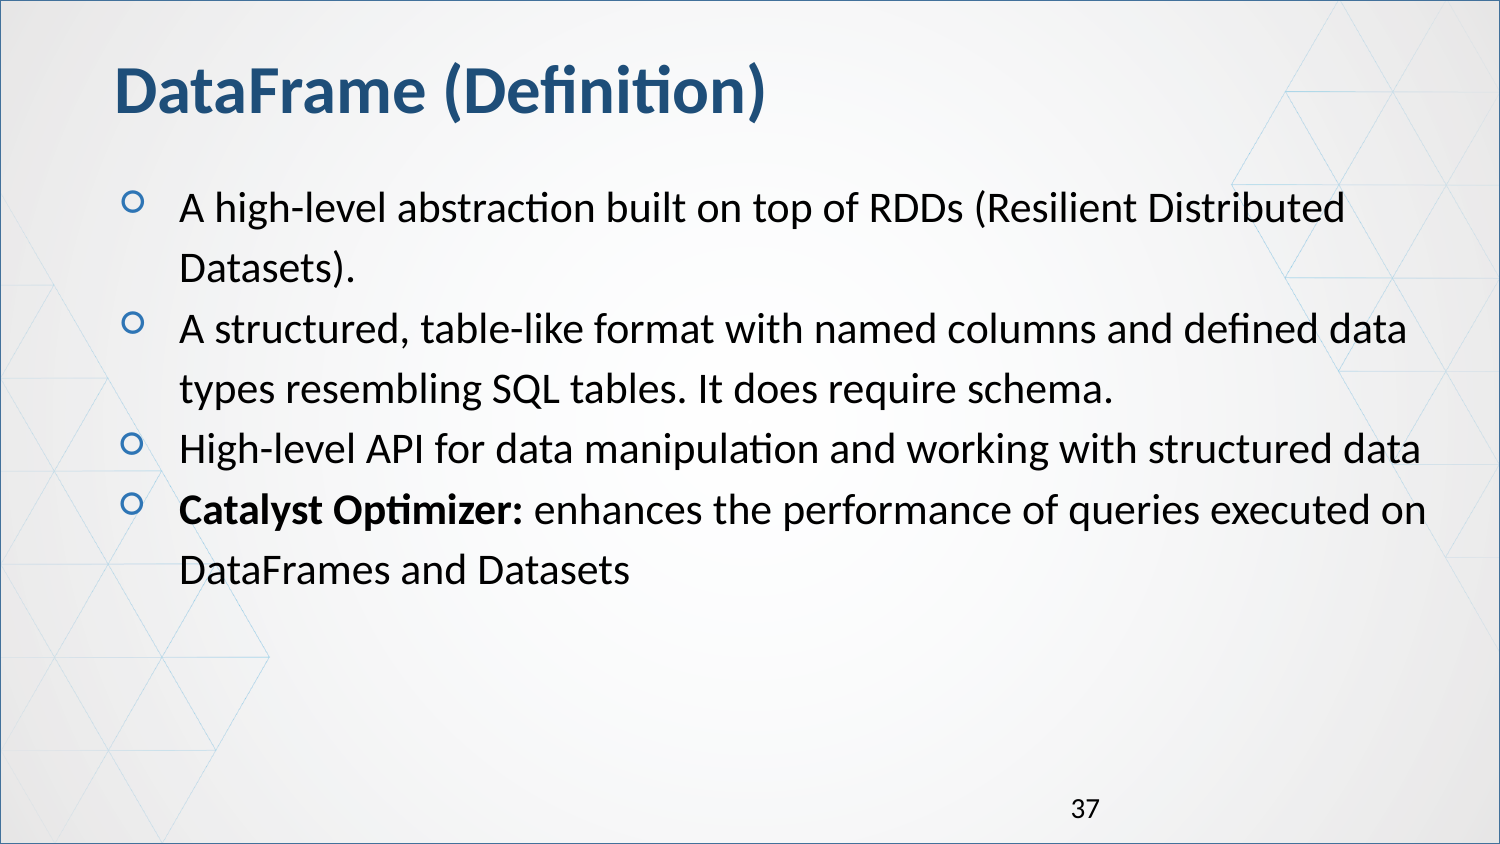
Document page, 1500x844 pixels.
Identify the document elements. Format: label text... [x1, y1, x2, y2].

title DataFrame (Definition) [103, 9, 1397, 165]
list A high-level abstraction built on top of RDDs (Resilient Distributed Datasets). A structured, table-like format with named columns and defined data types resembling SQL tables. It does require schema. High-level API for data manipulation and working with structured data Catalyst Optimizer: enhances the performance of queries executed on DataFrames and Datasets [17, 165, 1482, 784]
slide_number ‹#› [1059, 783, 1397, 829]
